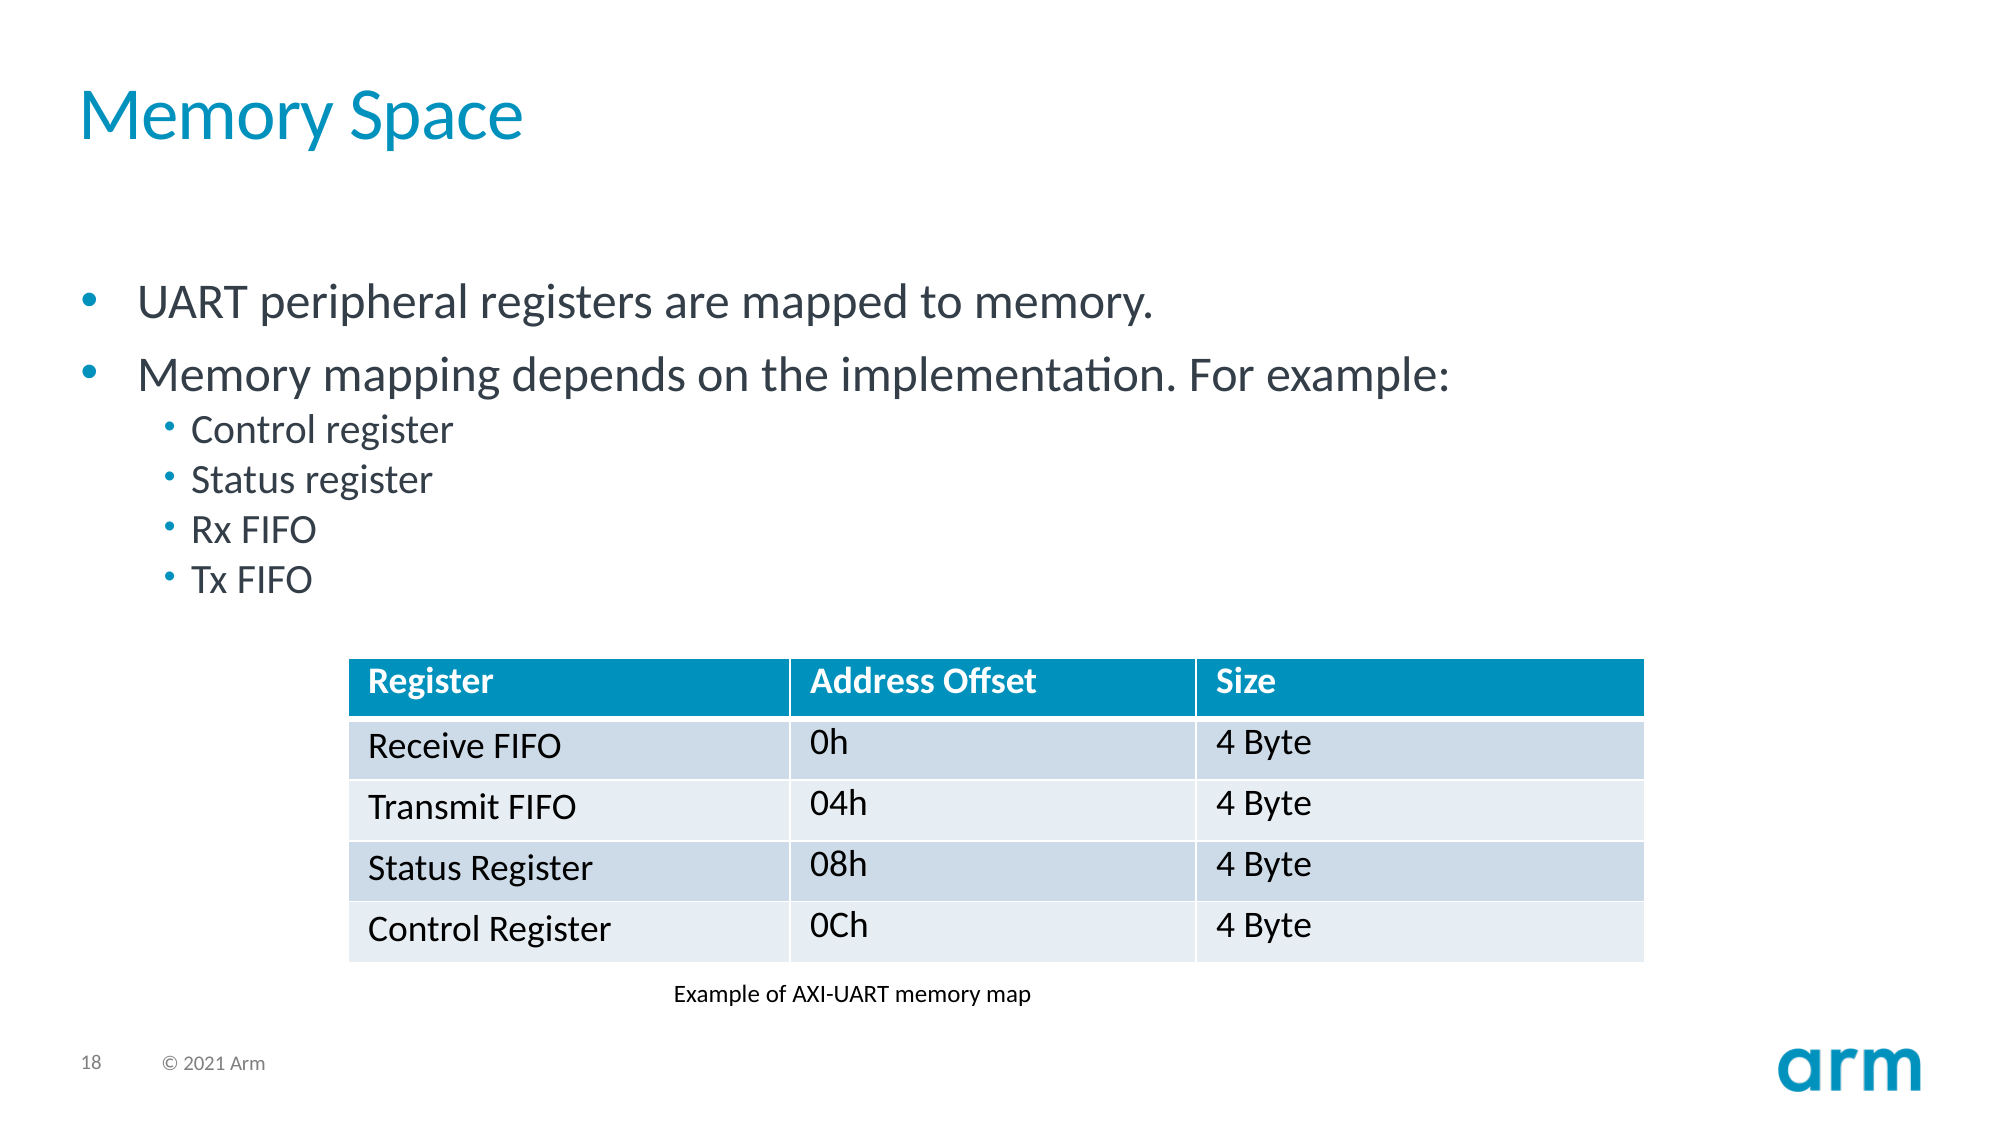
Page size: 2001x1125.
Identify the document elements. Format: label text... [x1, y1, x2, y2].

picture [1777, 1047, 1922, 1093]
table_header Register [349, 659, 789, 716]
table_cell 4 Byte [1197, 722, 1644, 779]
table_cell Receive FIFO [349, 722, 789, 779]
table_cell Control Register [349, 902, 789, 962]
table_cell Status Register [349, 842, 789, 901]
table_cell 04h [791, 781, 1195, 840]
list UART peripheral registers are mapped to memory. Memory mapping depends on the implementation. For example: Control register Status register Rx FIFO Tx FIFO [80, 268, 1915, 691]
table_cell Transmit FIFO [349, 781, 789, 840]
title Memory Space [78, 78, 1922, 186]
table_cell 4 Byte [1197, 902, 1644, 962]
table_cell 4 Byte [1197, 842, 1644, 901]
table_cell 0h [791, 722, 1195, 779]
table_cell 08h [791, 842, 1195, 901]
table_header Address Offset [791, 659, 1195, 716]
table_header Size [1197, 659, 1644, 716]
table_cell 4 Byte [1197, 781, 1644, 840]
table_cell 0Ch [791, 902, 1195, 962]
text_box Example of AXI-UART memory map [673, 983, 1210, 1032]
